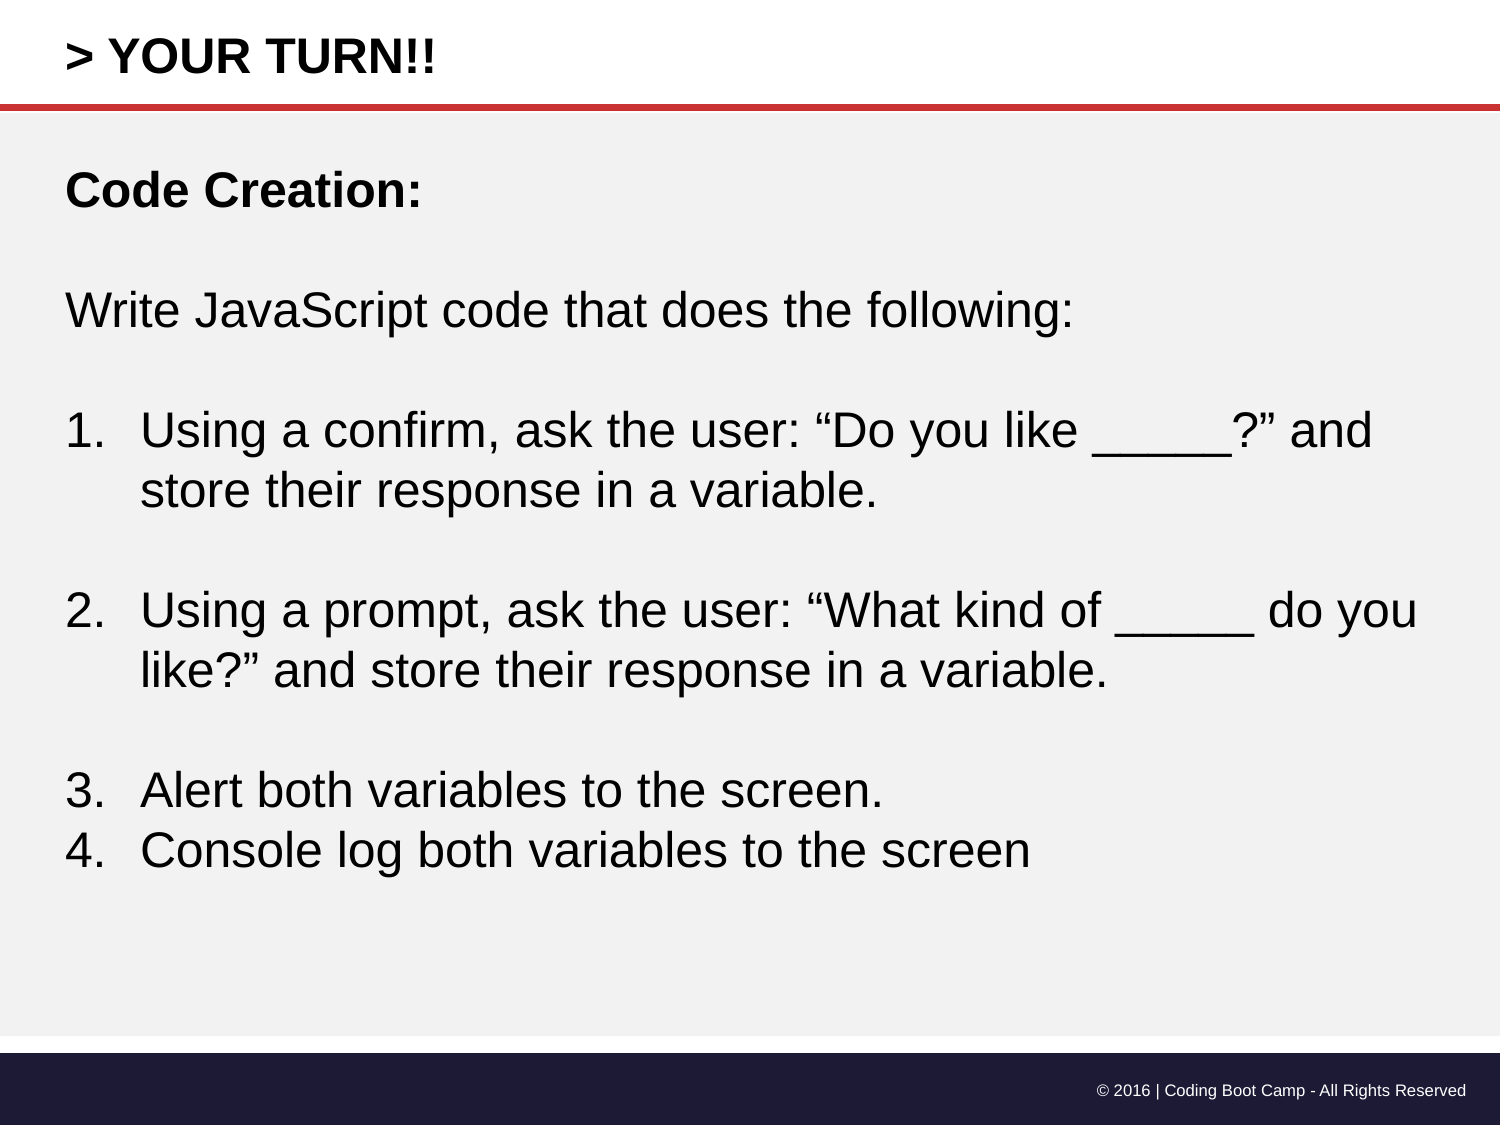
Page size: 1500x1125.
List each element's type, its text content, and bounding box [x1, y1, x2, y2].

text_box Code Creation: Write JavaScript code that does the following: Using a confirm, ask the user: “Do you like _____?” and store their response in a variable. Using a prompt, ask the user: “What kind of _____ do you like?” and store their response in a variable. Alert both variables to the screen. Console log both variables to the screen [49, 149, 1475, 832]
text_box [0, 113, 1500, 1037]
text_box > YOUR TURN!! [50, 16, 913, 92]
